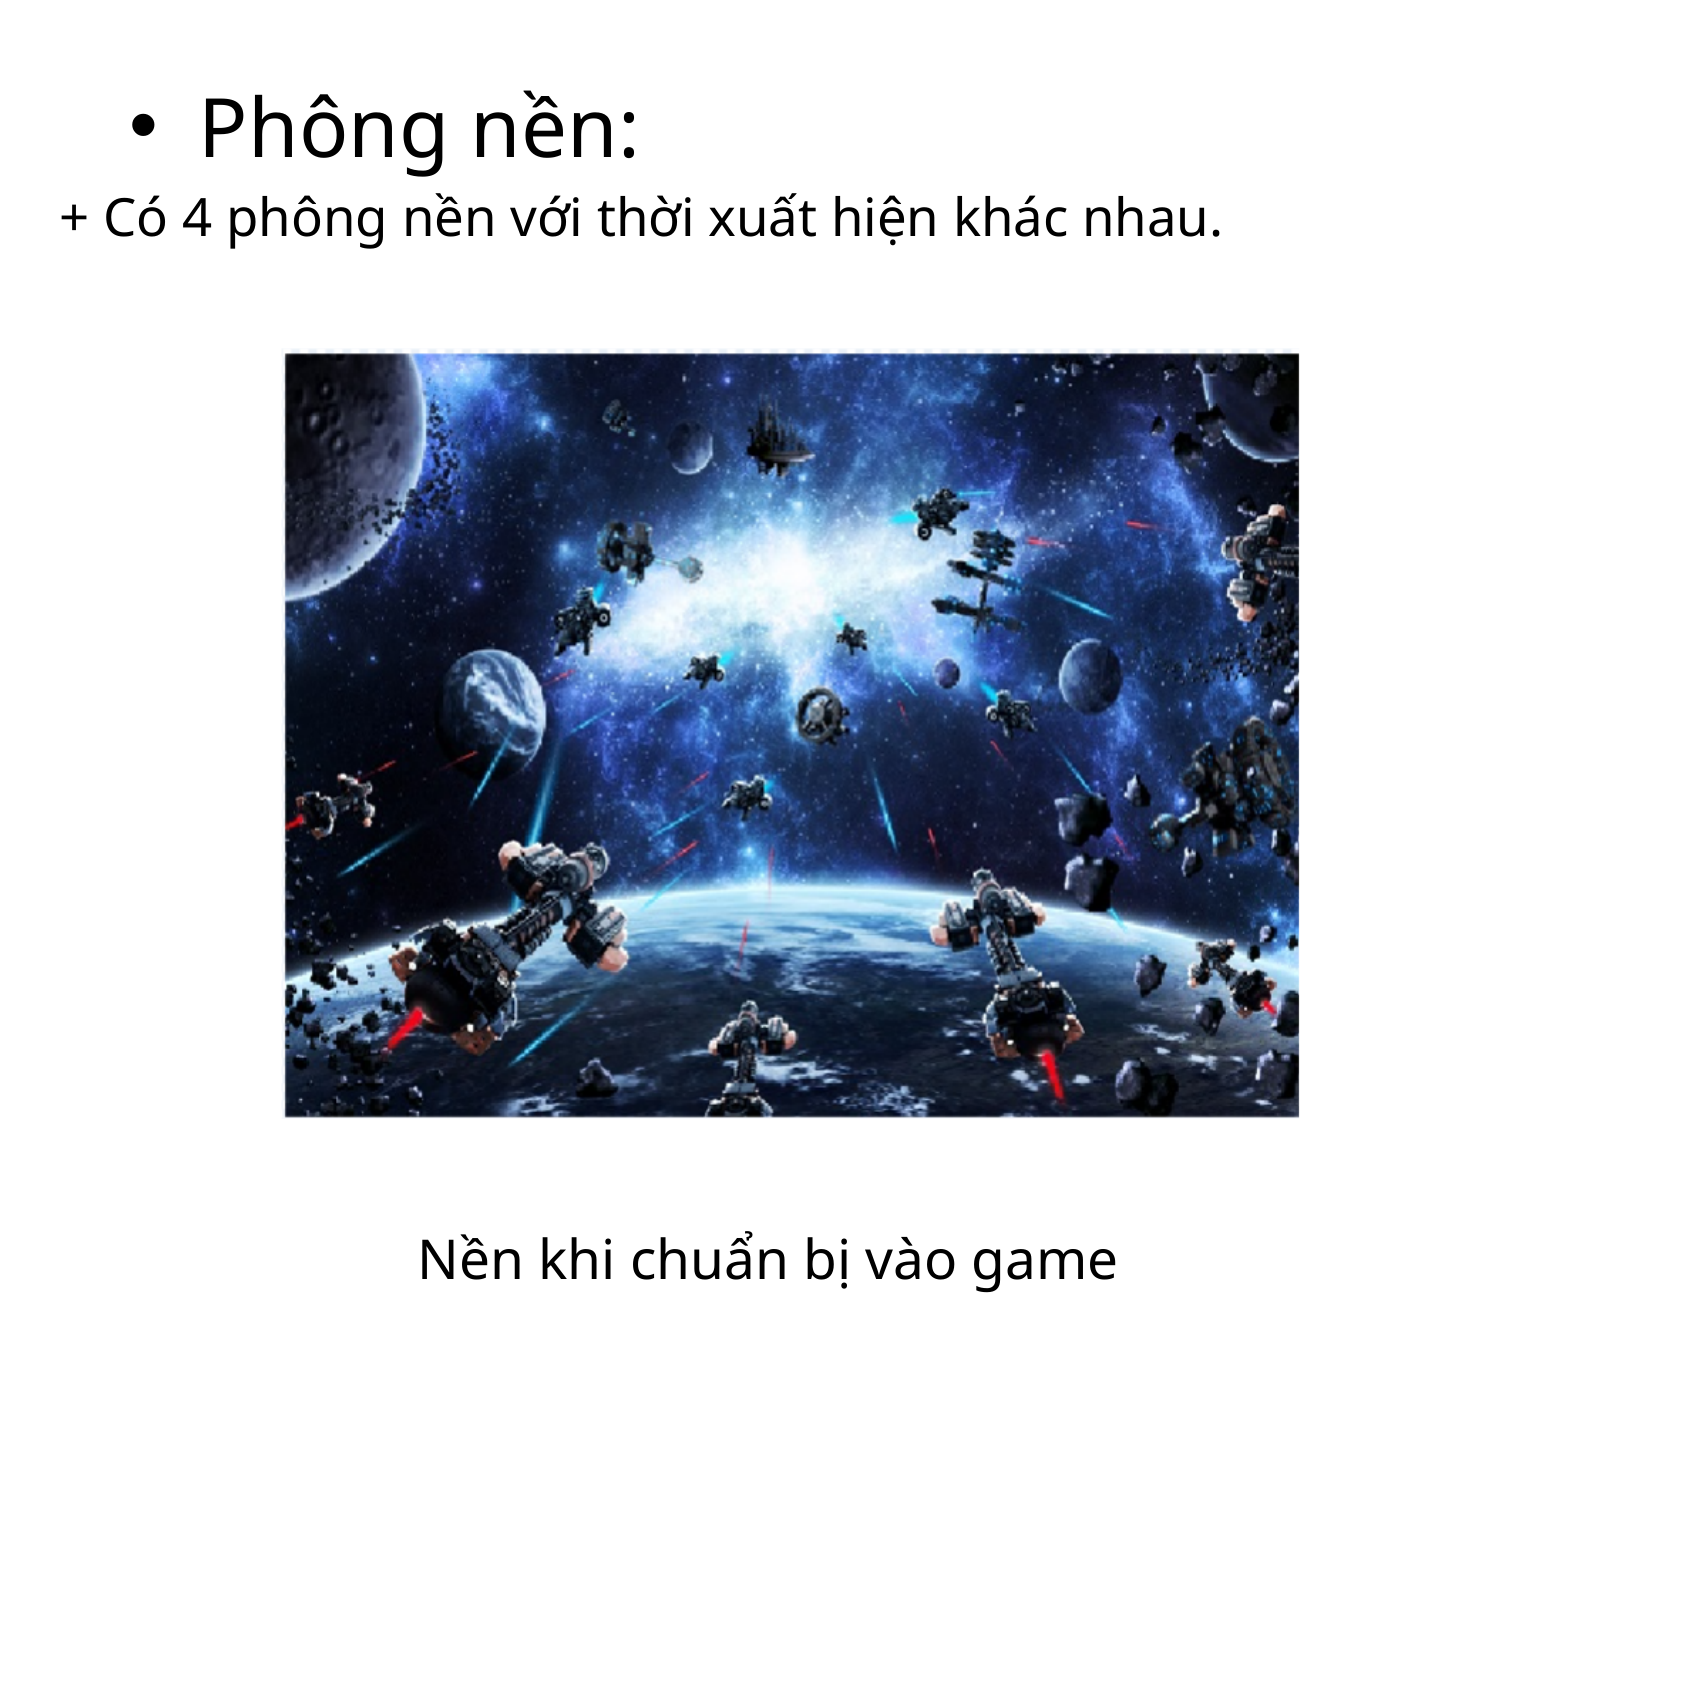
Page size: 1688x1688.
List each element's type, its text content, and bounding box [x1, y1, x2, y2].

text_box [281, 348, 1300, 1119]
text_box Nền khi chuẩn bị vào game [417, 1213, 1164, 1291]
text_box Phông nền: + Có 4 phông nền với thời xuất hiện khác nhau. [59, 58, 1640, 248]
